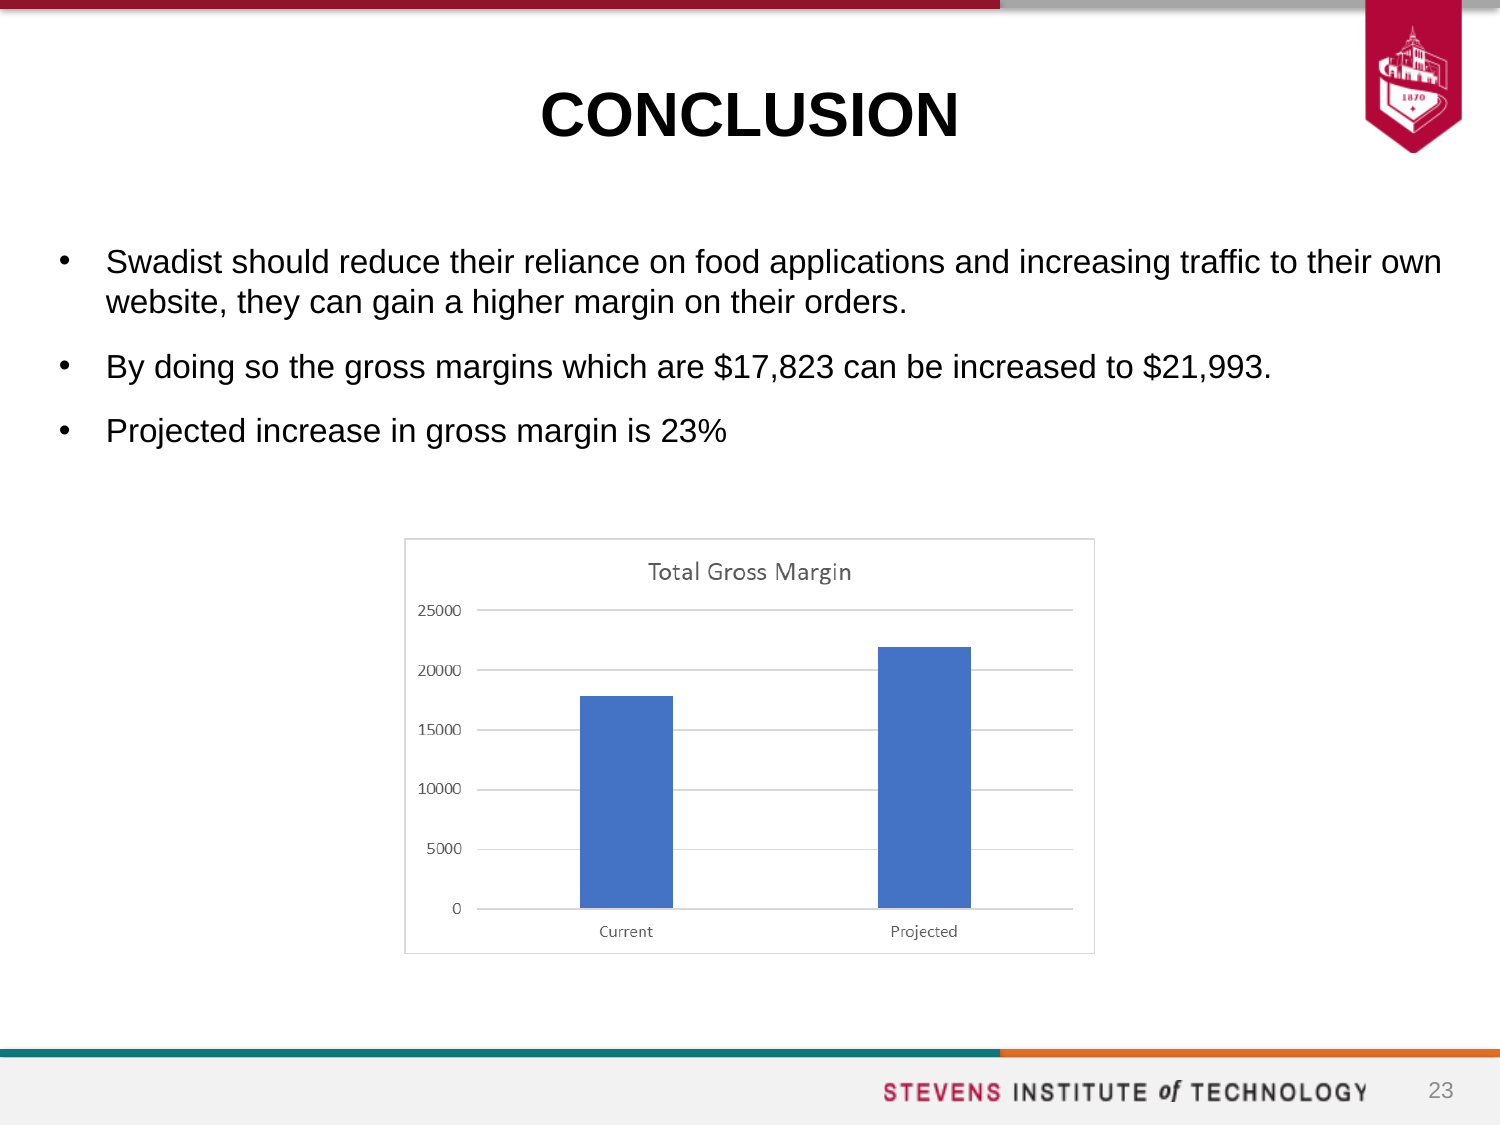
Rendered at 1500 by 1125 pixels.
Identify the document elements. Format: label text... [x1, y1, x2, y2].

title CONCLUSION [151, 66, 1350, 155]
slide_number 23 [1401, 1059, 1481, 1120]
picture [403, 538, 1095, 954]
list Swadist should reduce their reliance on food applications and increasing traffic to their own website, they can gain a higher margin on their orders. By doing so the gross margins which are $17,823 can be increased to $21,993. Projected increase in gross margin is 23% [43, 167, 1470, 985]
